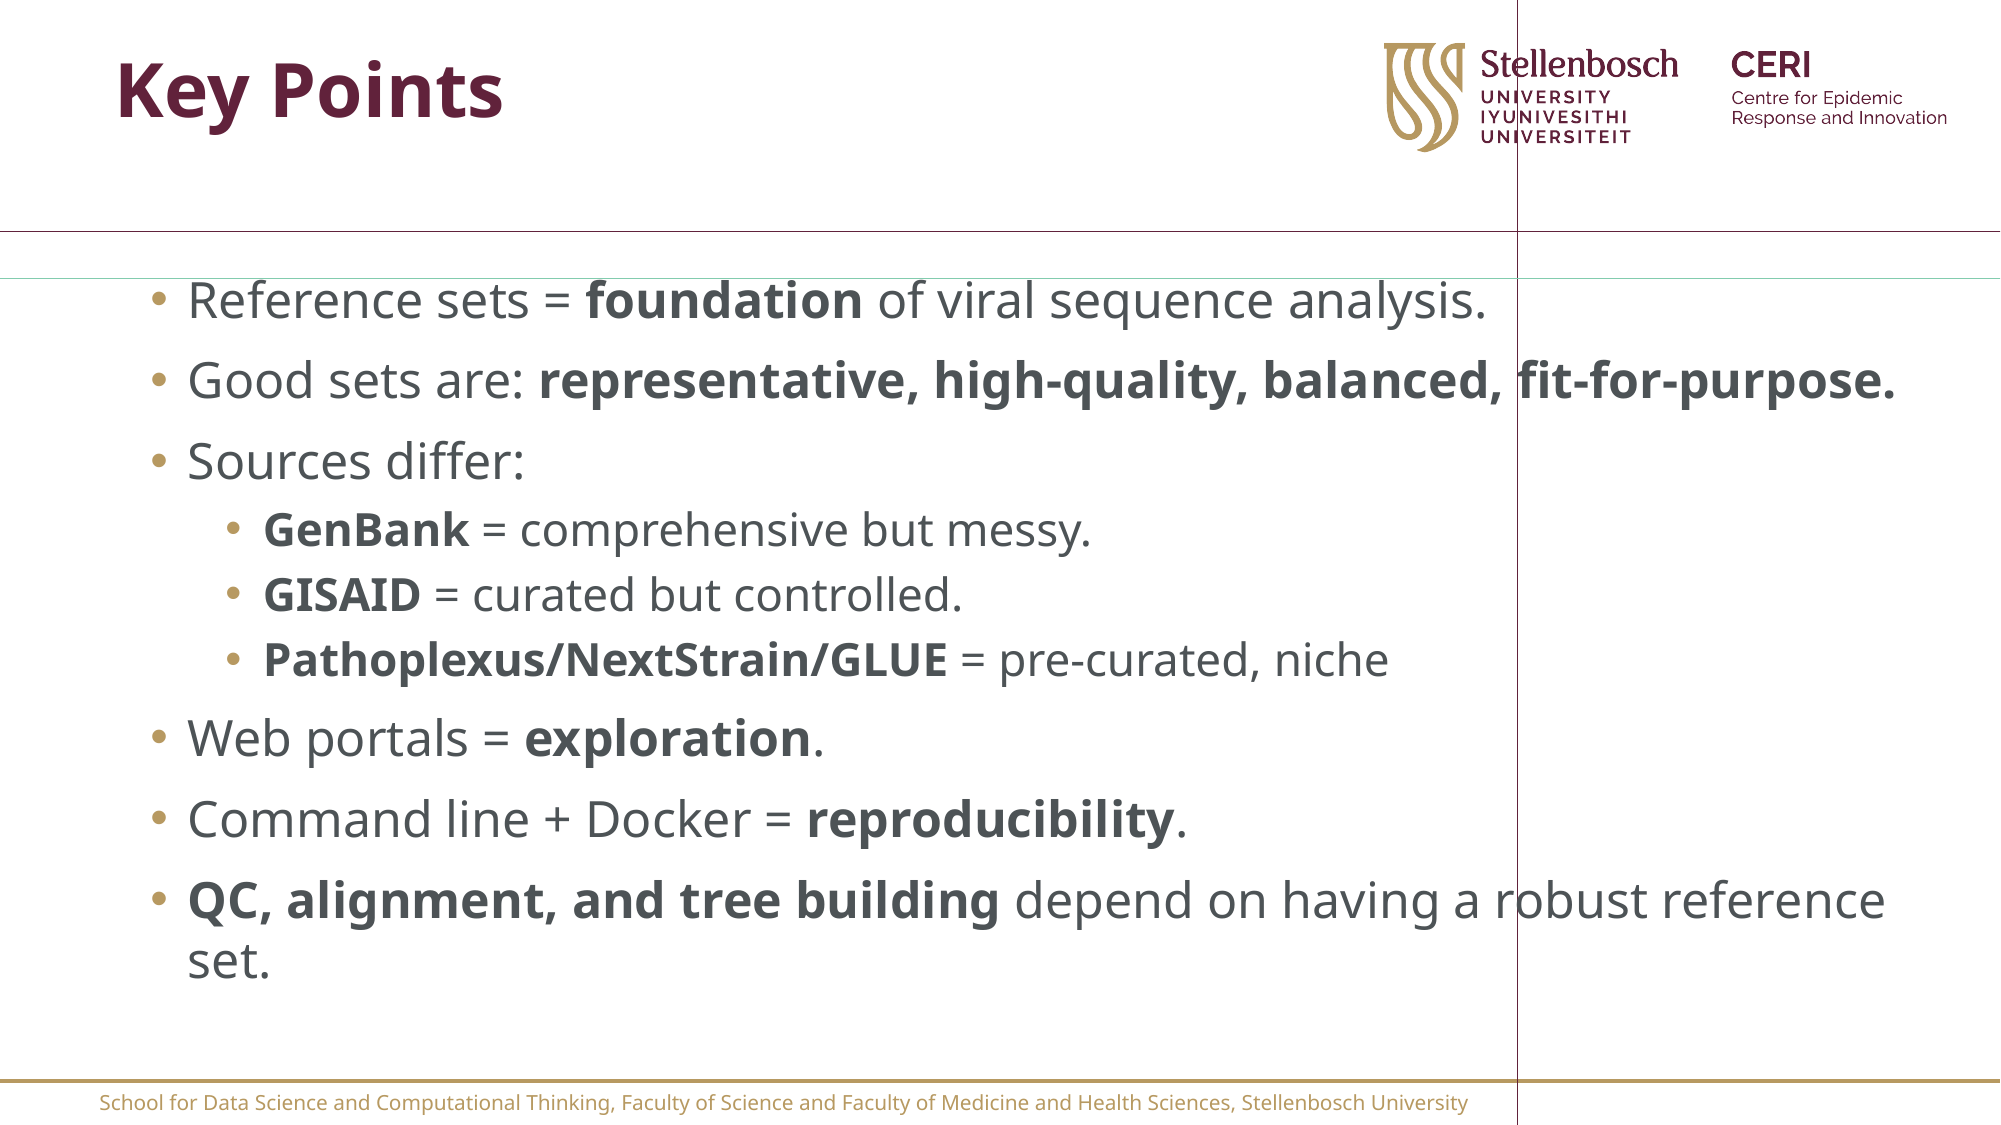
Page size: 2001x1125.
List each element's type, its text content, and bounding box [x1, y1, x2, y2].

title Key Points [99, 45, 1900, 168]
list Reference sets = foundation of viral sequence analysis. Good sets are: representative, high-quality, balanced, fit-for-purpose. Sources differ: GenBank = comprehensive but messy. GISAID = curated but controlled. Pathoplexus/NextStrain/GLUE = pre-curated, niche Web portals = exploration. Command line + Docker = reproducibility. QC, alignment, and tree building depend on having a robust reference set. [135, 260, 1936, 972]
picture [1339, 0, 2000, 202]
